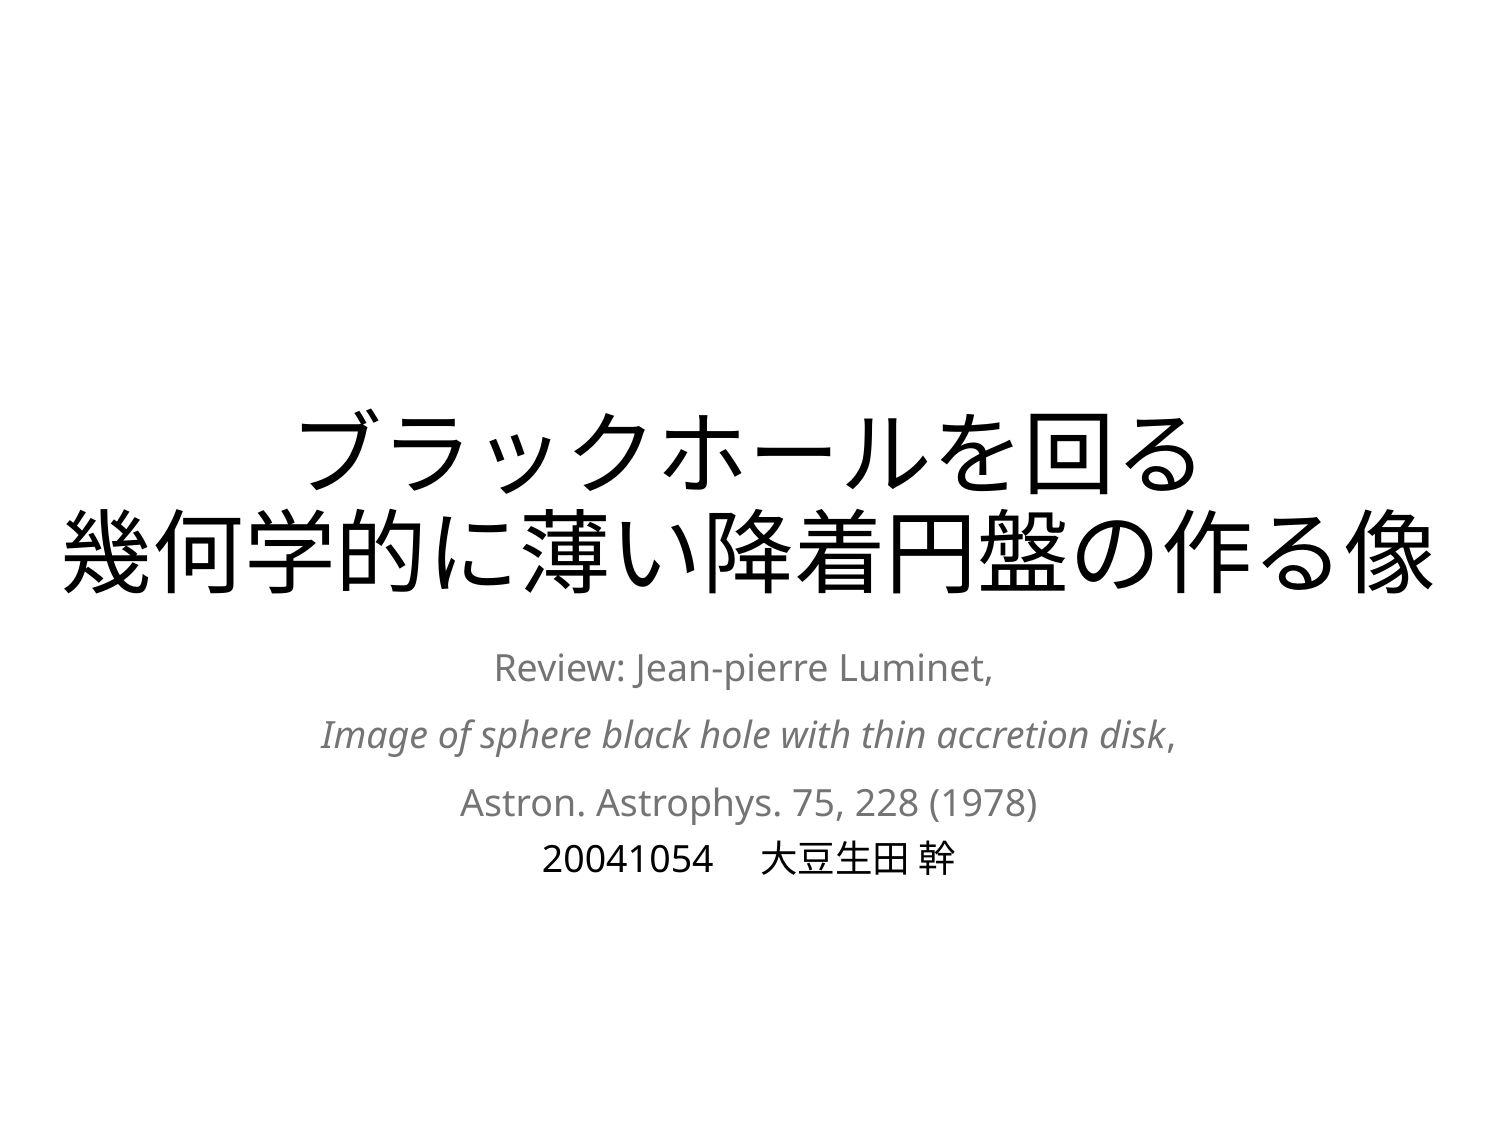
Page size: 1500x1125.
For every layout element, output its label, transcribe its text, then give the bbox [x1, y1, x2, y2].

subtitle Review: Jean-pierre Luminet, Image of sphere black hole with thin accretion disk, Astron. Astrophys. 75, 228 (1978) 20041054 大豆生田 幹 [64, 613, 1434, 1040]
title ブラックホールを回る 幾何学的に薄い降着円盤の作る像 [44, 184, 1454, 614]
